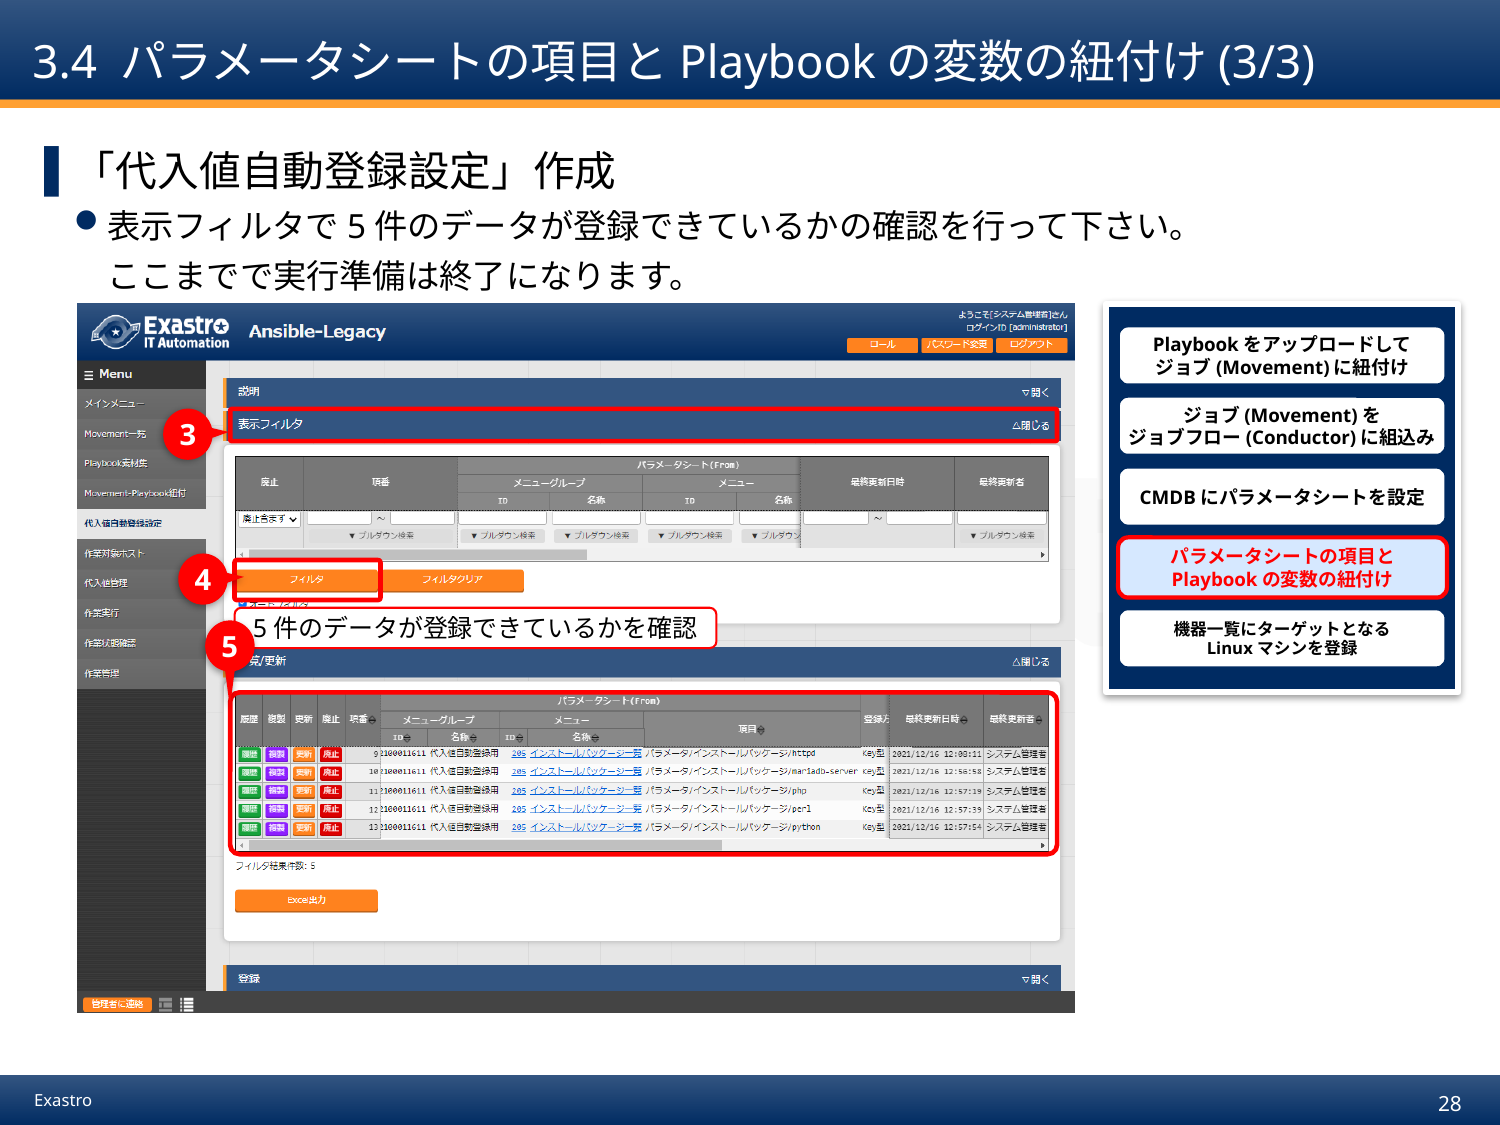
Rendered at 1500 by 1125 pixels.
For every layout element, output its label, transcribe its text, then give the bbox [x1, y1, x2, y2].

picture [0, 0, 1500, 1125]
title 3.4 パラメータシートの項目とPlaybookの変数の紐付け(3/3) [17, 18, 1459, 96]
picture [77, 303, 1075, 1013]
list 「代入値自動登録設定」作成 表示フィルタで5件のデータが登録できているかの確認を行って下さい。 ここまでで実行準備は終了になります。 [29, 137, 1500, 1059]
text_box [1105, 303, 1459, 693]
